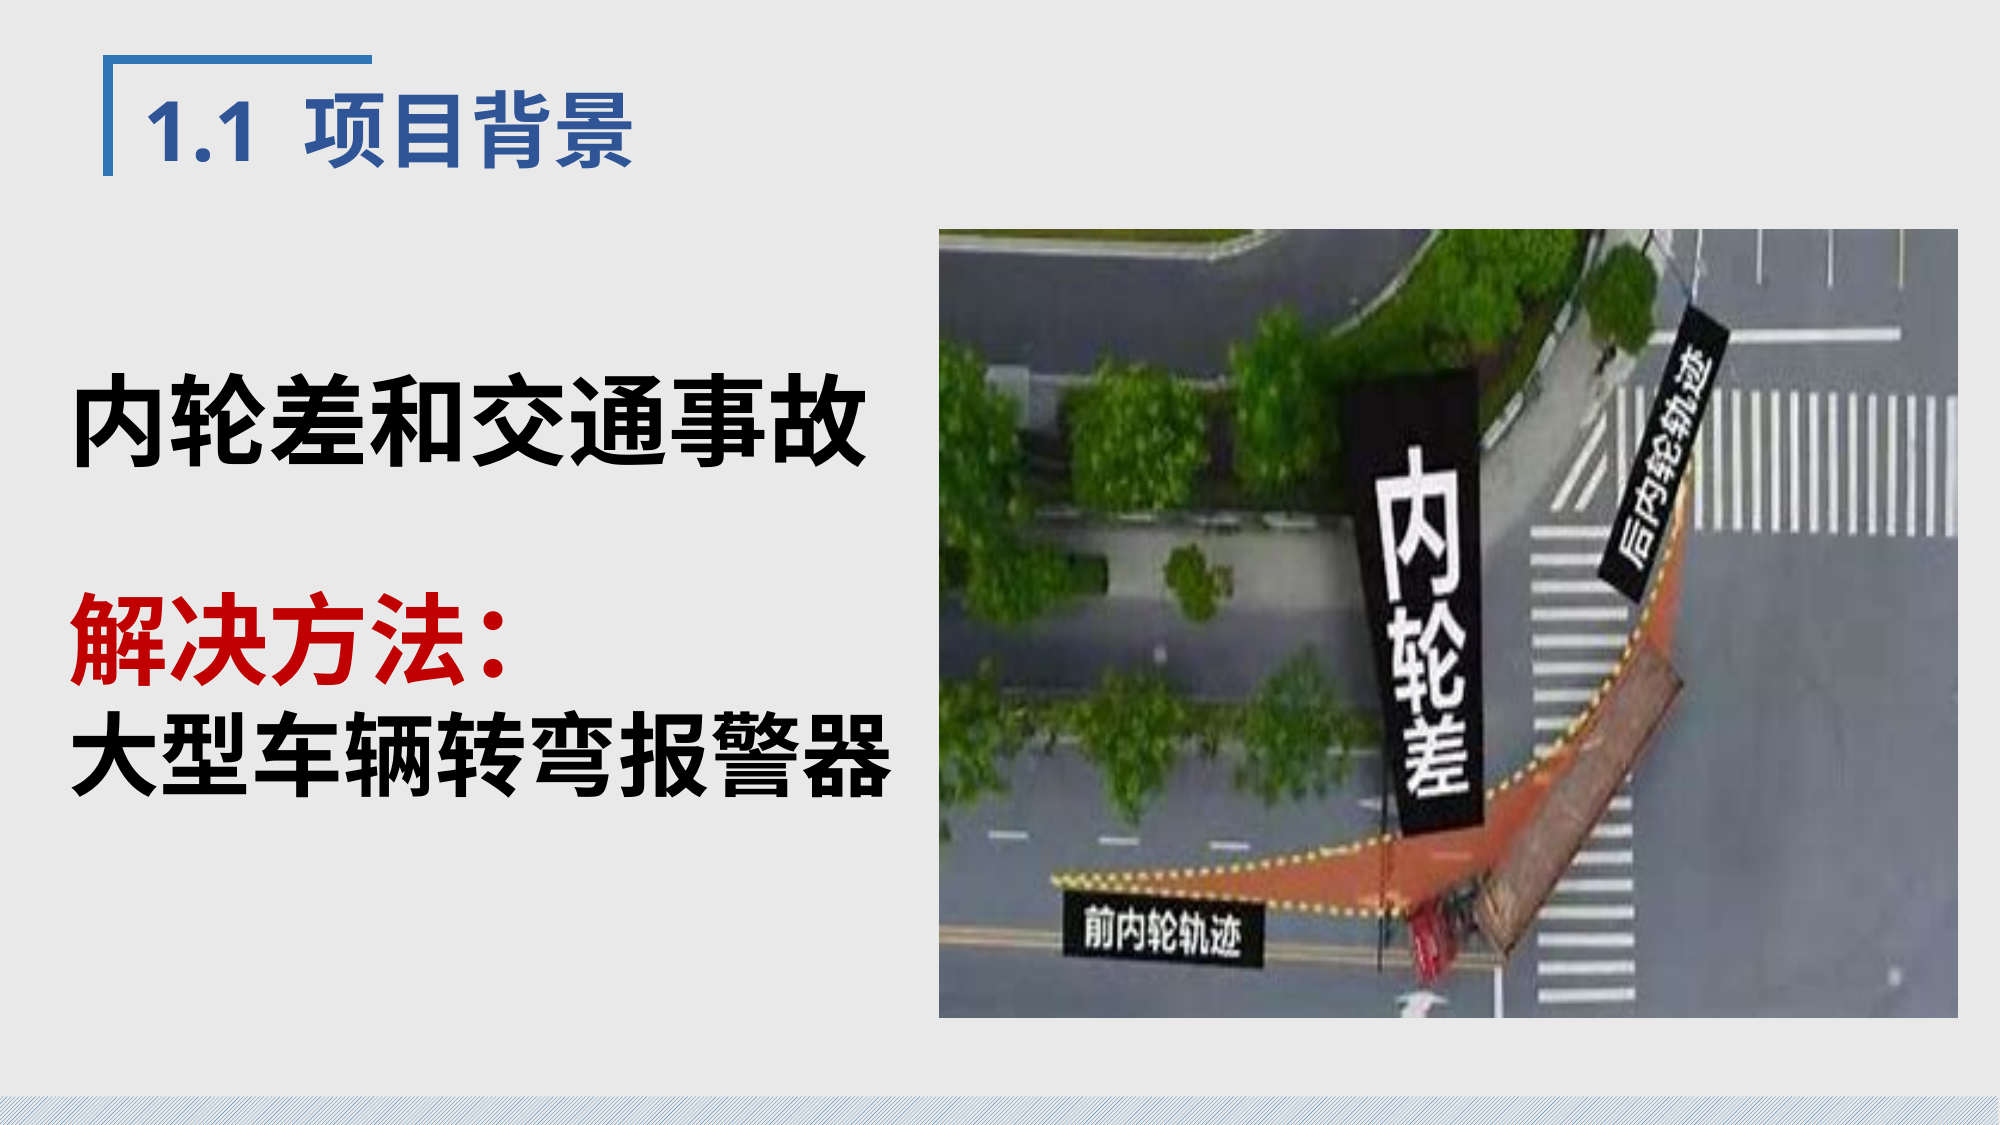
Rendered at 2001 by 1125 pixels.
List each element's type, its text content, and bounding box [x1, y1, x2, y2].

picture [939, 229, 1958, 1018]
text_box 1.1 项目背景 [128, 70, 652, 186]
text_box 内轮差和交通事故 [53, 351, 939, 487]
text_box 解决方法： 大型车辆转弯报警器 [53, 570, 939, 816]
